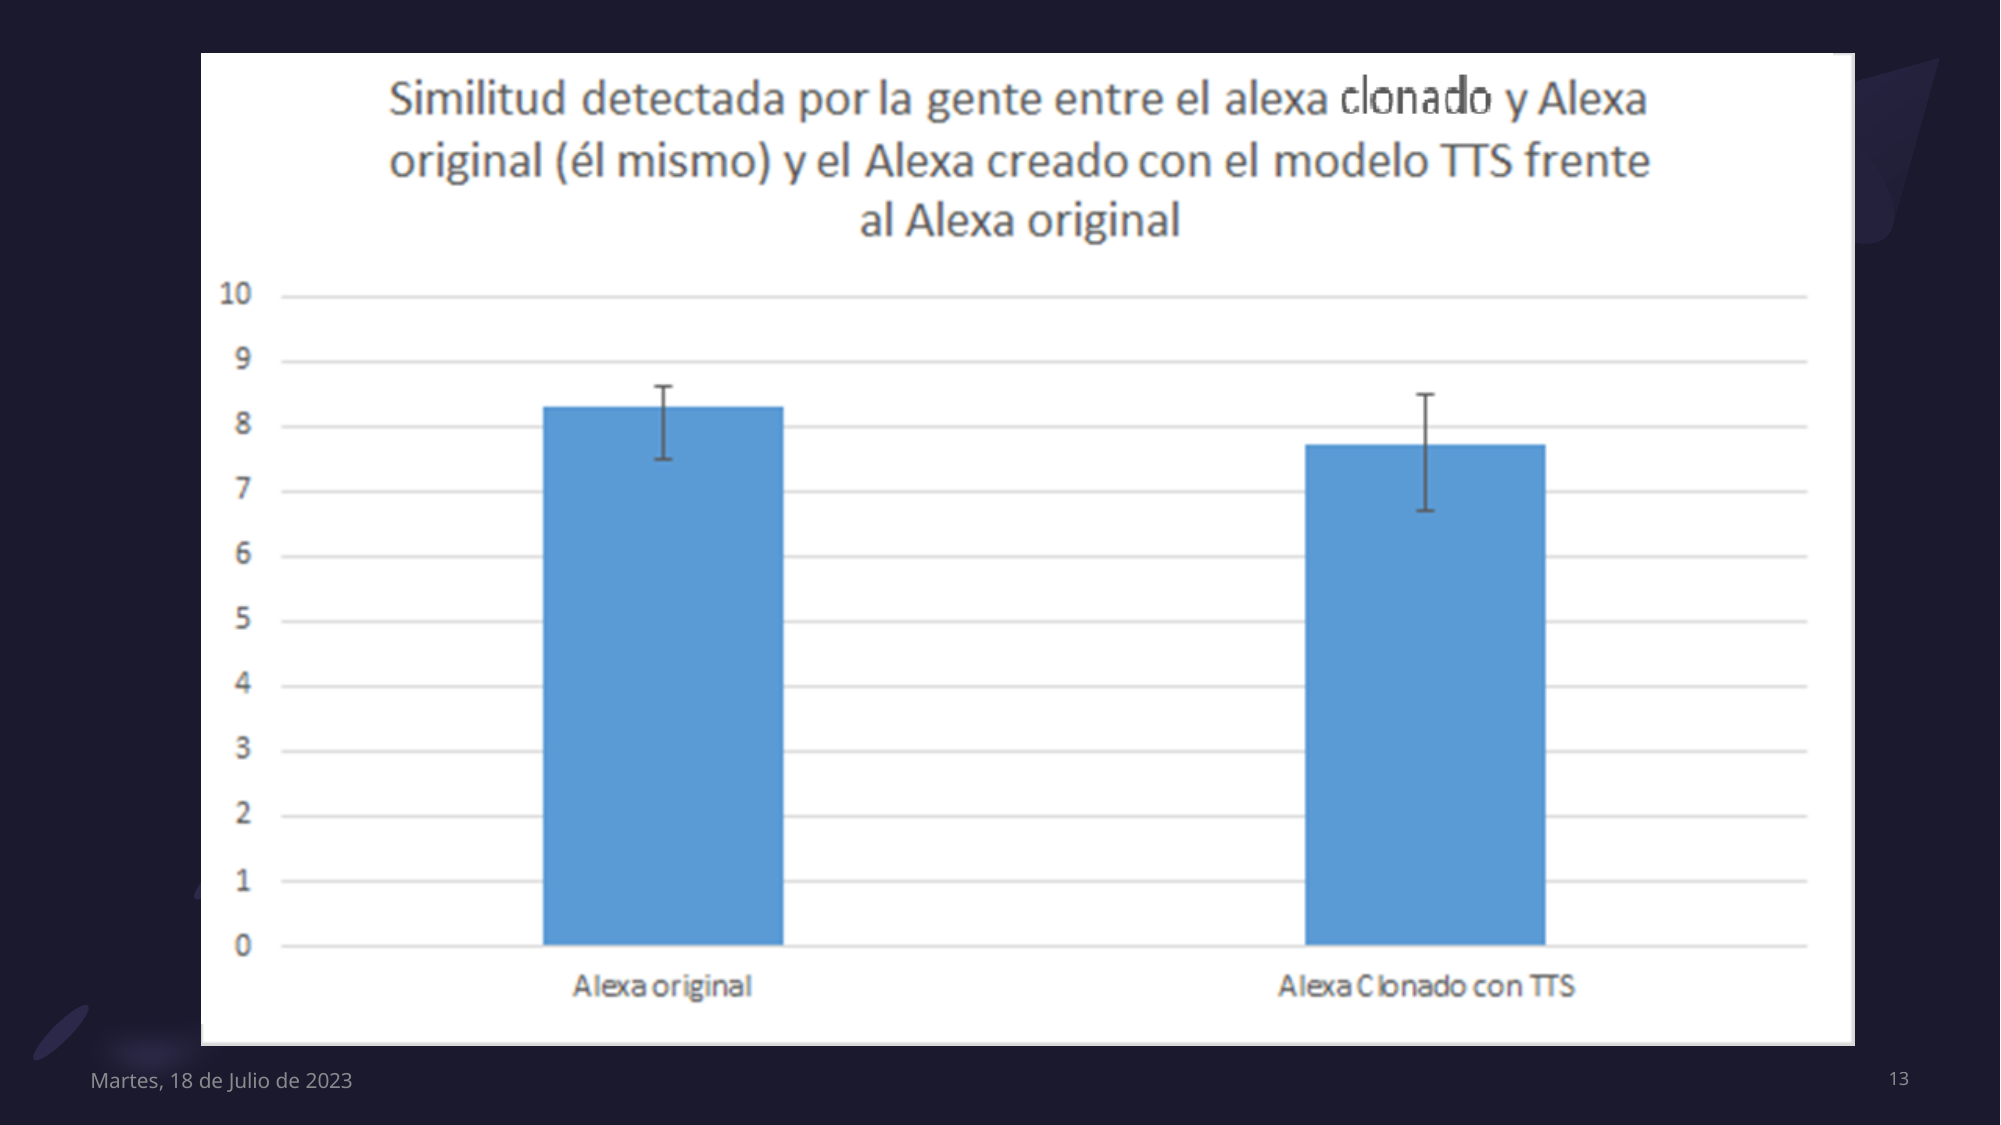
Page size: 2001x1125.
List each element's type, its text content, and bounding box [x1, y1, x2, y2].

picture [201, 53, 1855, 1046]
slide_number 13 [1632, 1067, 1910, 1093]
slide_number Martes, 18 de Julio de 2023 [90, 1067, 522, 1093]
